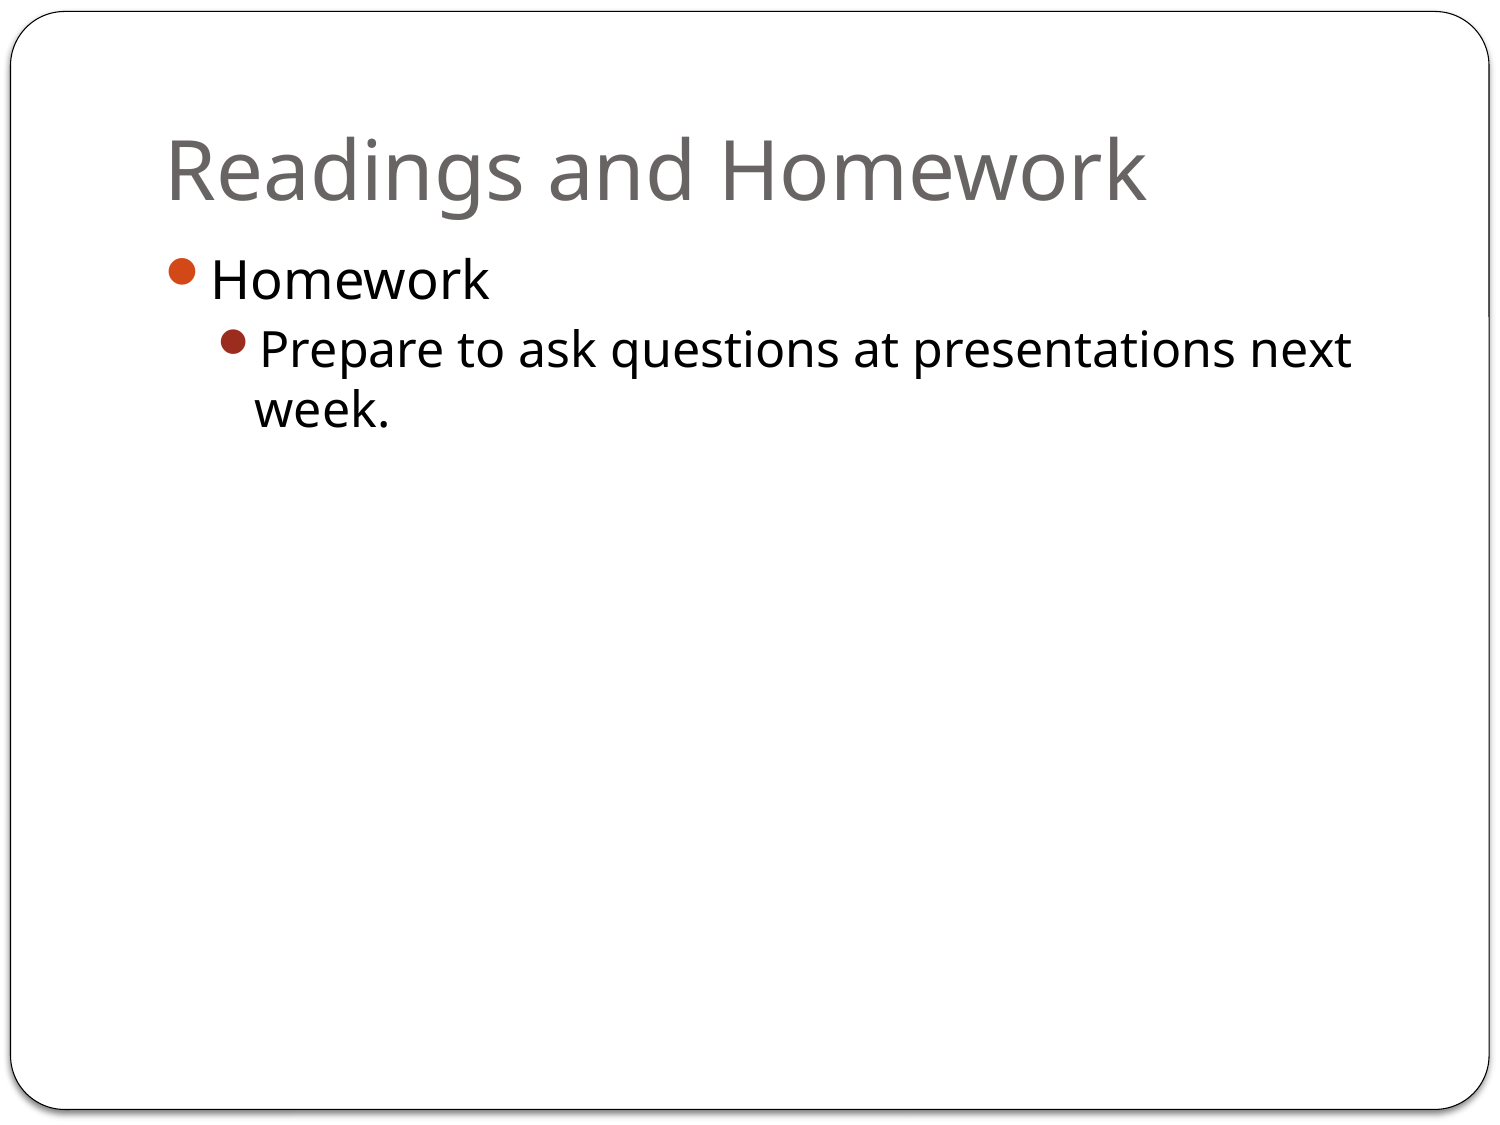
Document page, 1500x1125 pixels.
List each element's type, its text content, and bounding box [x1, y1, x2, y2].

title Readings and Homework [150, 45, 1425, 233]
list Homework Prepare to ask questions at presentations next week. [150, 237, 1425, 988]
